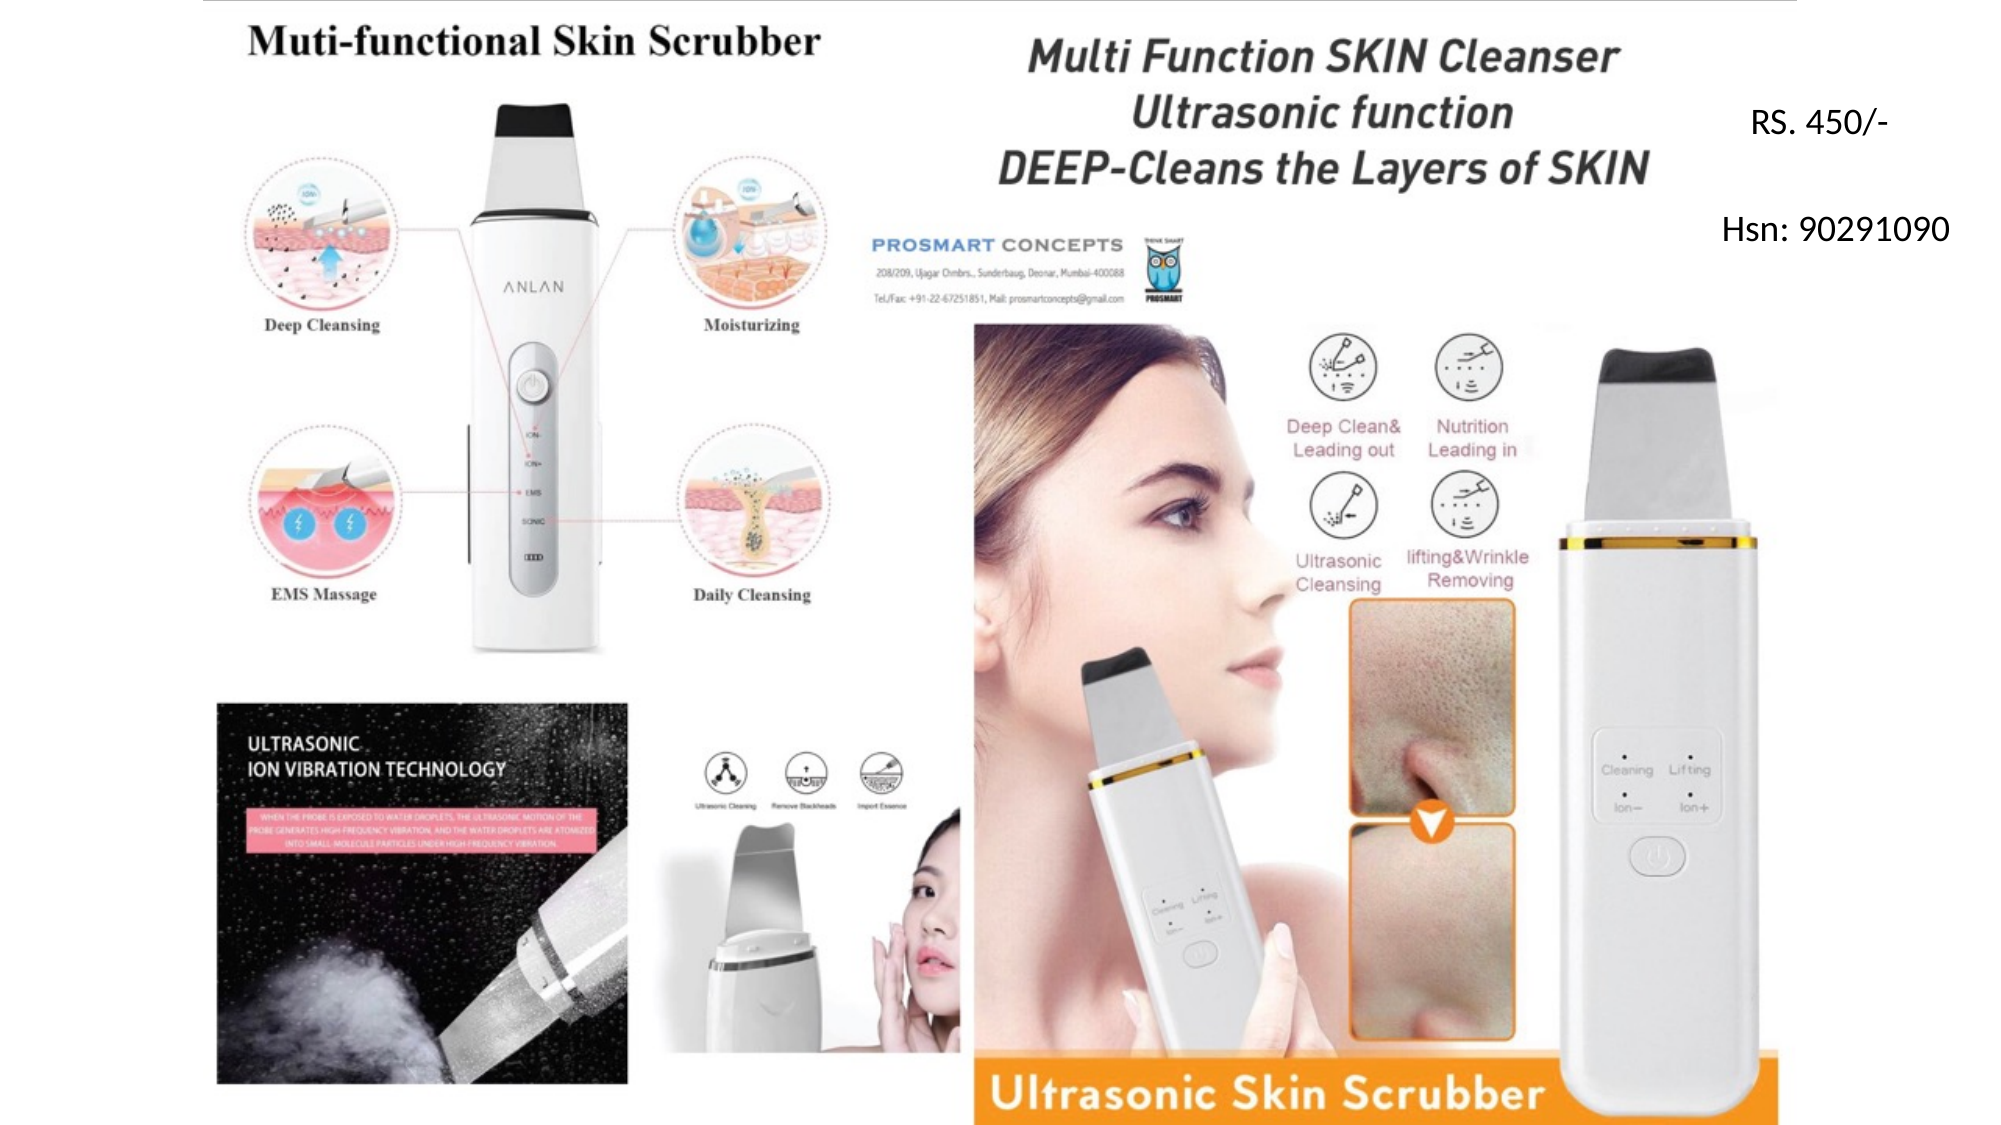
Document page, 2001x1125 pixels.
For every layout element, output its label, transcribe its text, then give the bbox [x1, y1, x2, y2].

text_box Hsn: 90291090 [1797, 196, 1982, 257]
text_box RS. 450/- [1797, 89, 1900, 150]
picture [203, 0, 1797, 1125]
